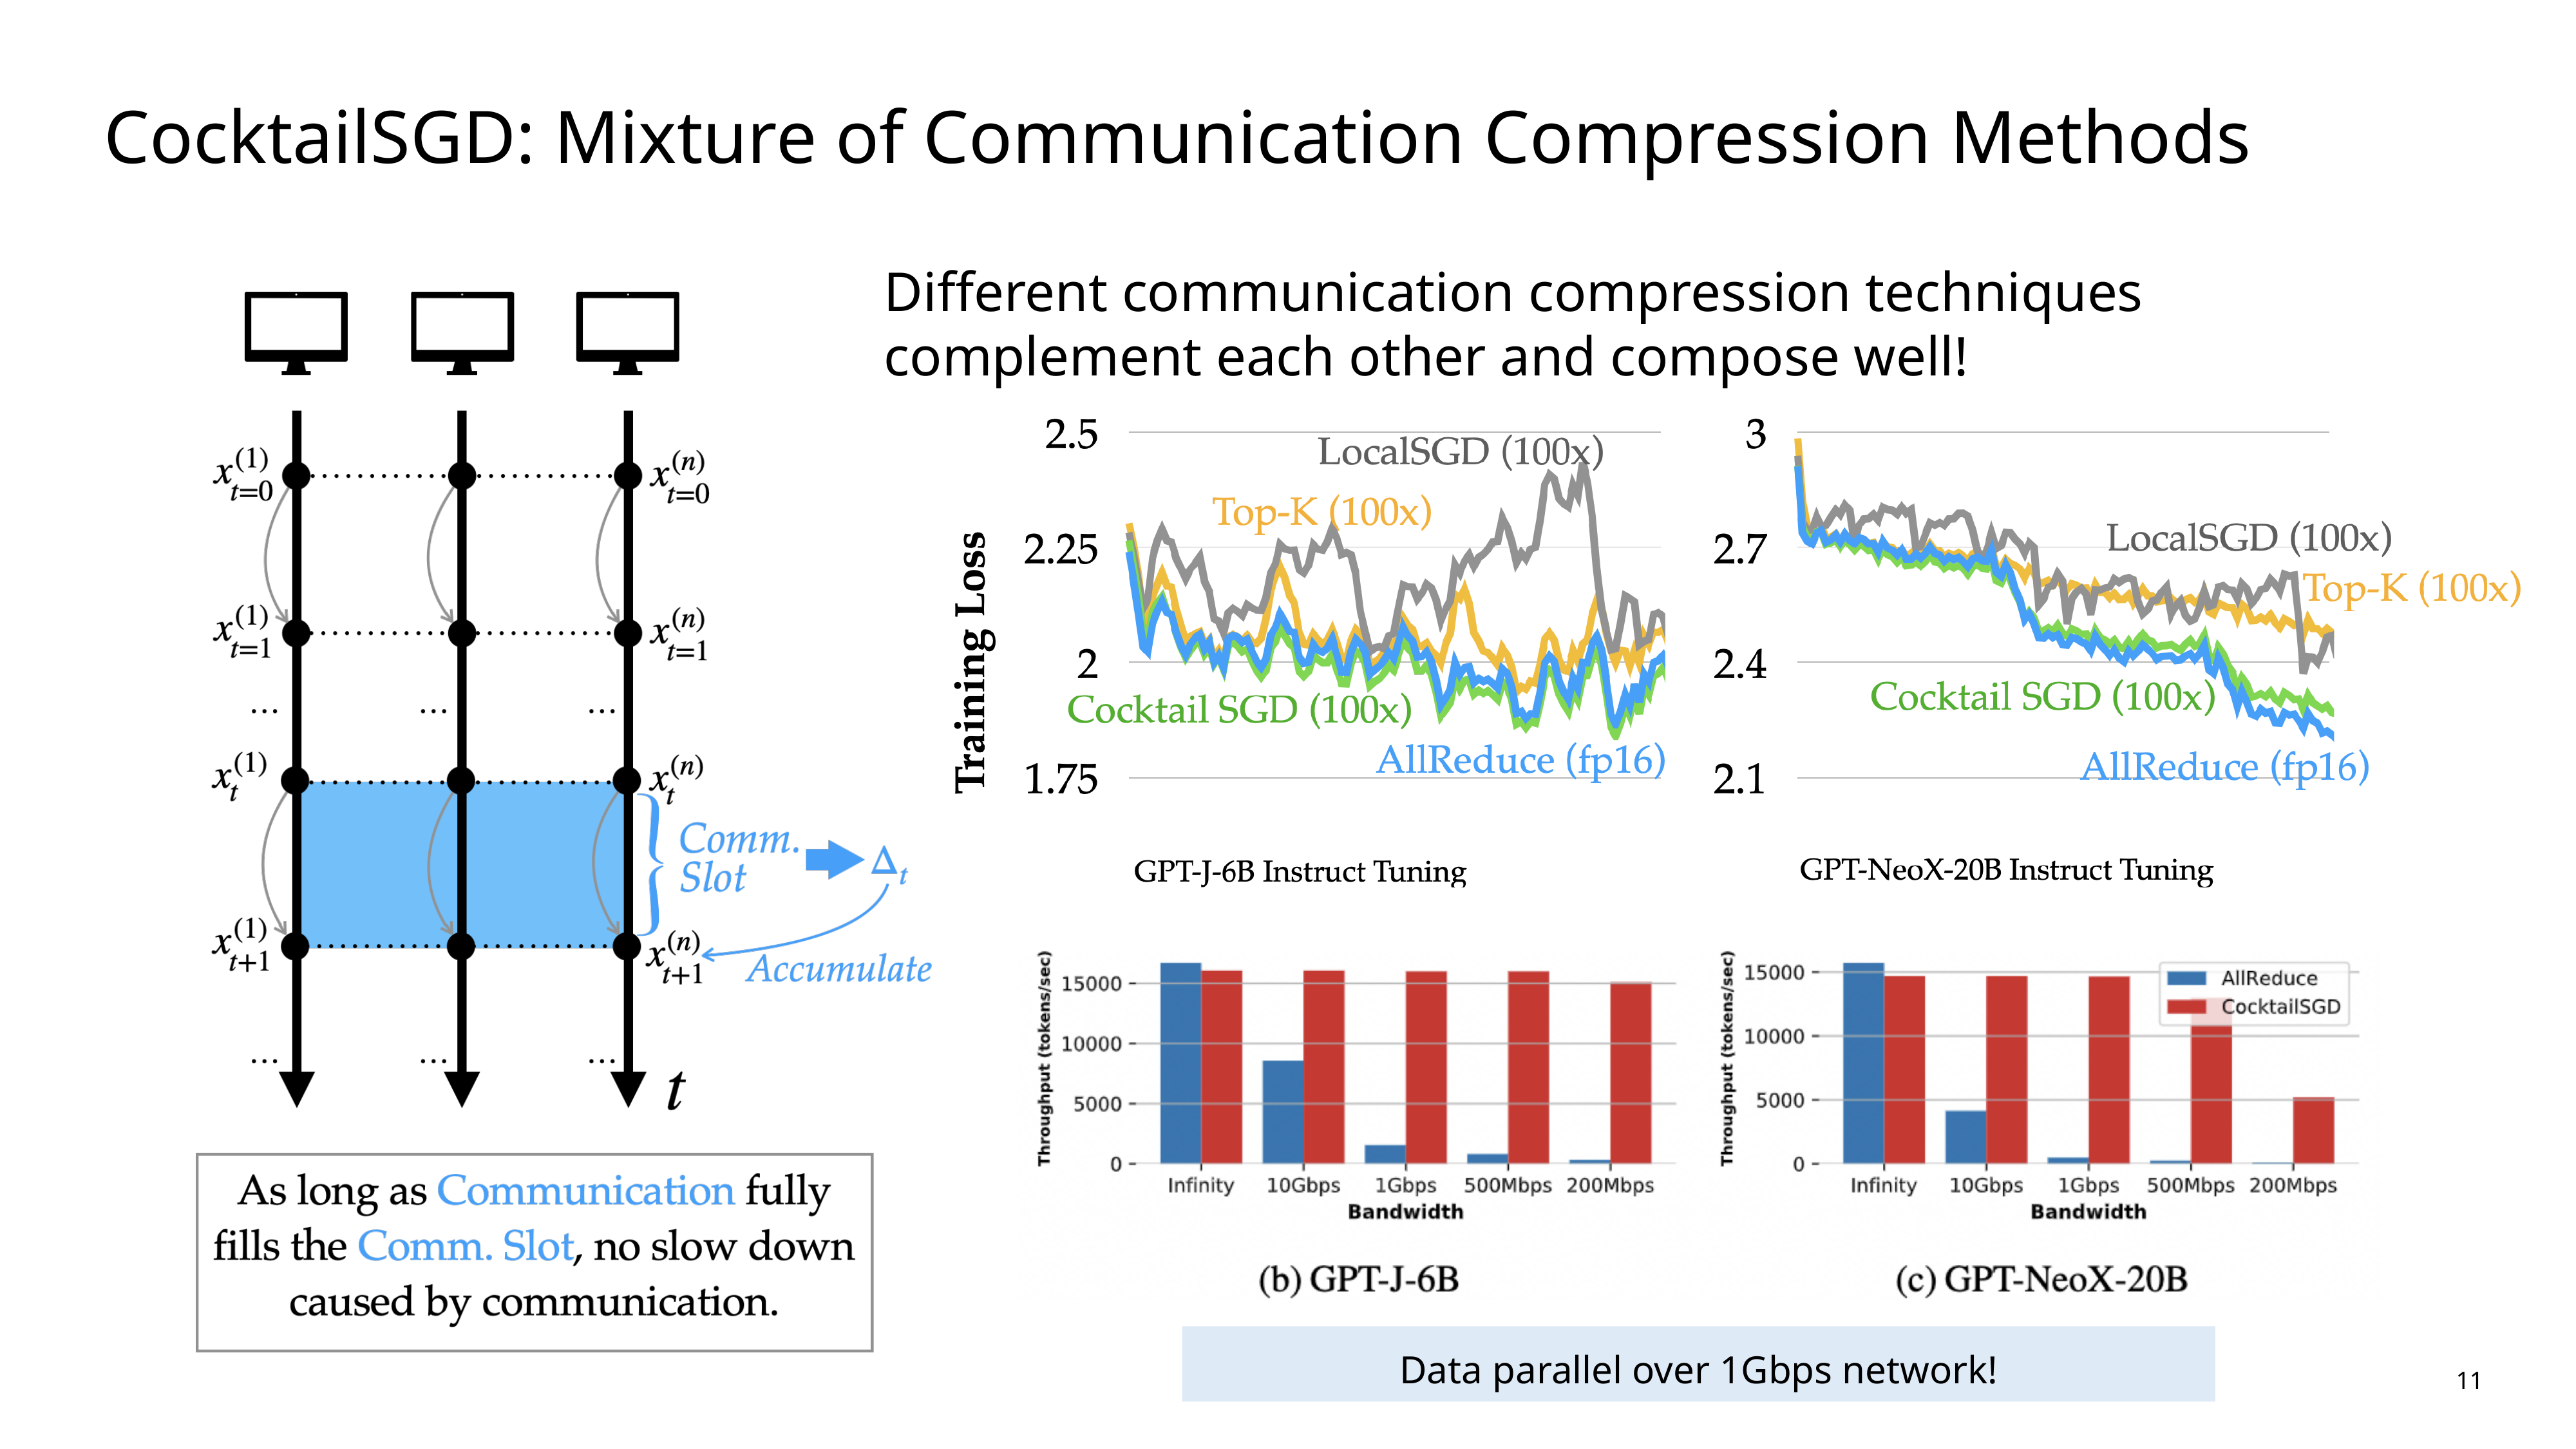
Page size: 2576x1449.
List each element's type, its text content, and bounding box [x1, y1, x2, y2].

text_box Data parallel over 1Gbps network! [1182, 1326, 2215, 1402]
title CocktailSGD: Mixture of Communication Compression Methods [94, 95, 2391, 197]
picture [194, 290, 2528, 1354]
text_box Different communication compression techniques complement each other and compose well! [875, 253, 2339, 377]
picture [1016, 951, 2382, 1300]
slide_number 11 [1913, 1343, 2494, 1421]
